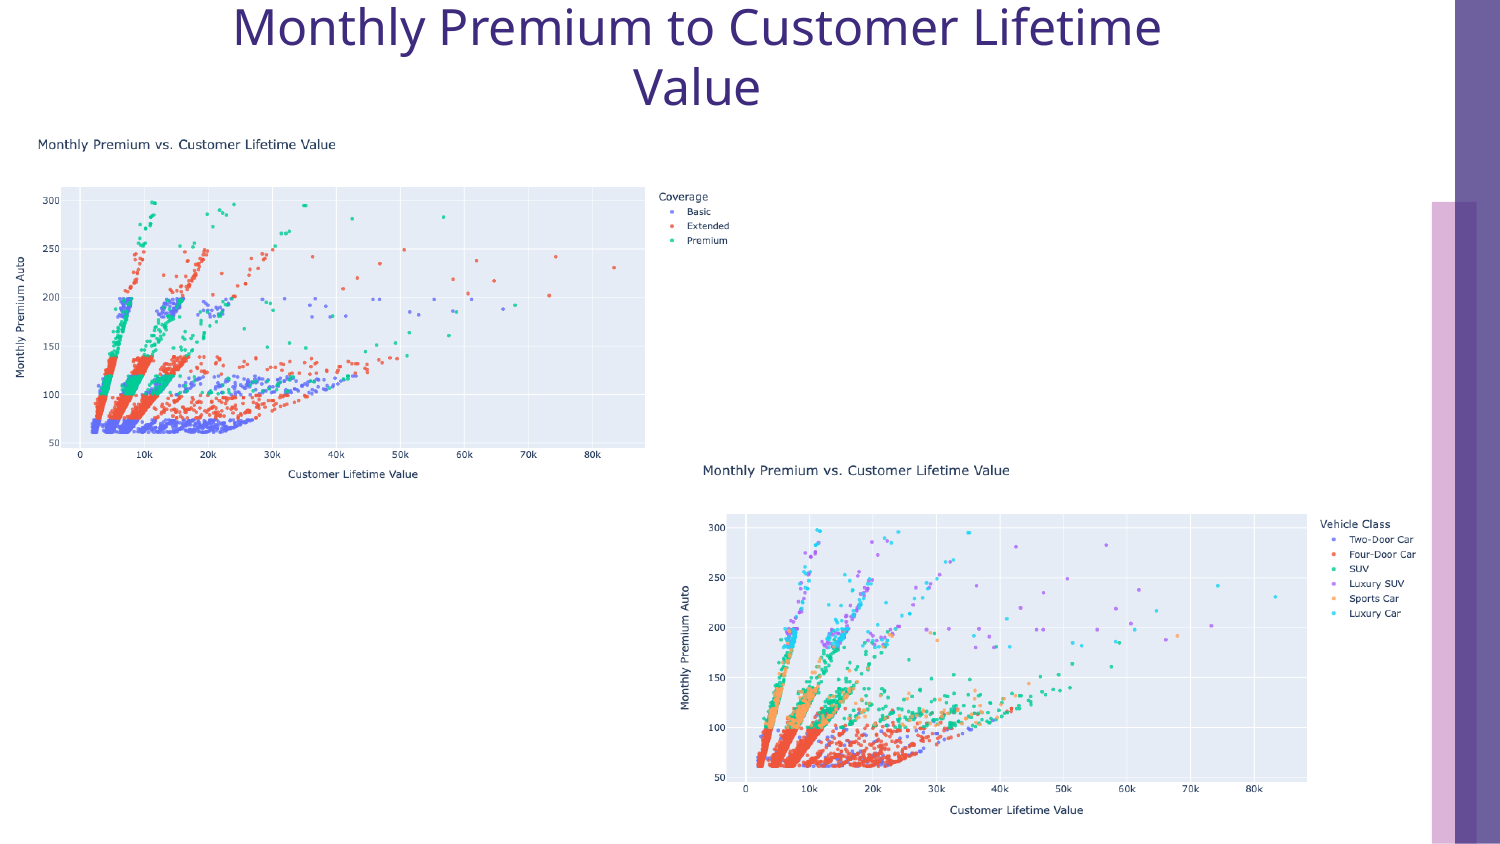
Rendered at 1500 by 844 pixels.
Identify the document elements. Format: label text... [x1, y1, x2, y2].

title Monthly Premium to Customer Lifetime Value [154, 0, 1242, 112]
picture [0, 111, 1429, 844]
